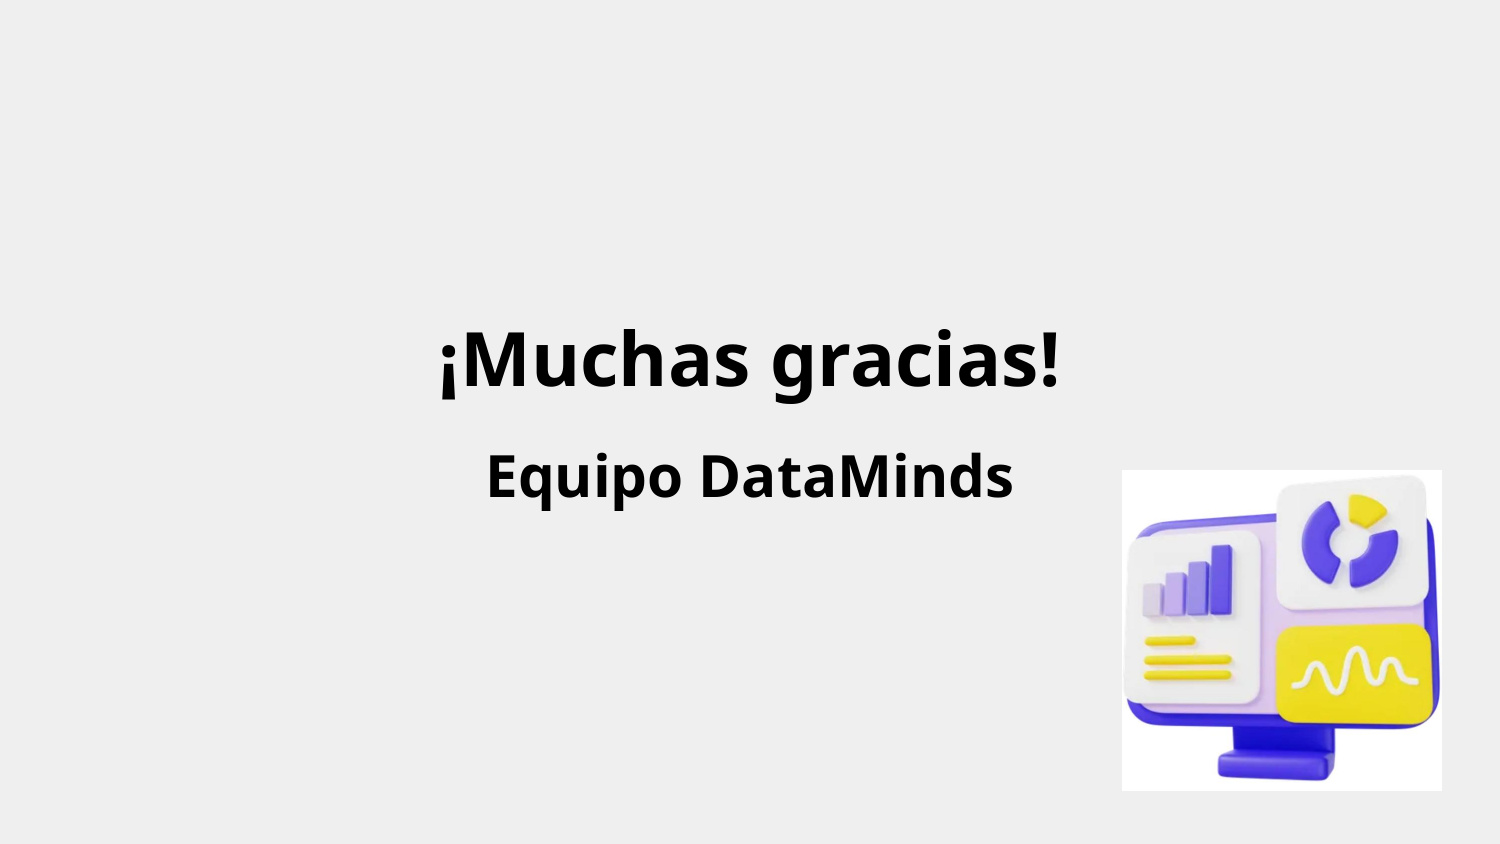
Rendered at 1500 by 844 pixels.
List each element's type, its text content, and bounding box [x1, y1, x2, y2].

title Equipo DataMinds [227, 424, 1273, 548]
picture [1122, 470, 1442, 791]
title ¡Muchas gracias! [227, 296, 1273, 419]
